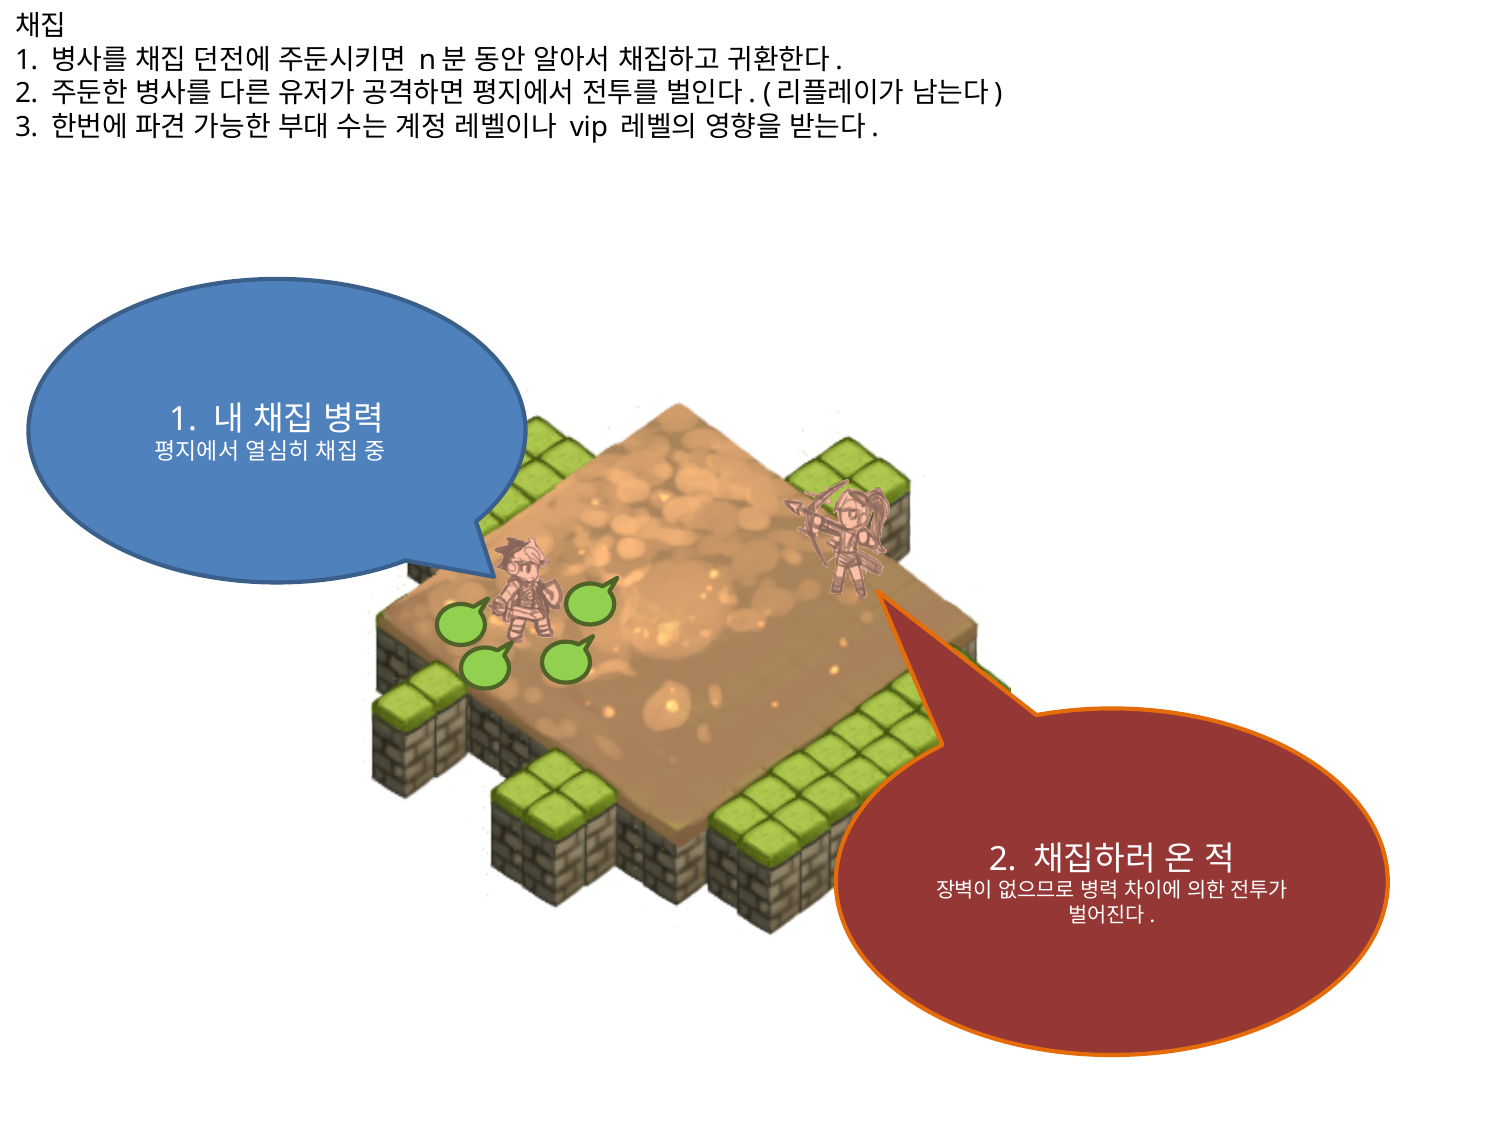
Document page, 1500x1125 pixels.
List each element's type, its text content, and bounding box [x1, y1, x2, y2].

text_box 채집 1. 병사를 채집 던전에 주둔시키면 n분 동안 알아서 채집하고 귀환한다. 2. 주둔한 병사를 다른 유저가 공격하면 평지에서 전투를 벌인다. (리플레이가 남는다) 3. 한번에 파견 가능한 부대 수는 계정 레벨이나 vip 레벨의 영향을 받는다. [0, 0, 1453, 150]
text_box 1. 내 채집 병력 평지에서 열심히 채집 중 [26, 276, 517, 585]
text_box 2. 채집하러 온 적 장벽이 없으므로 병력 차이에 의한 전투가 벌어진다. [859, 696, 1390, 1058]
picture [364, 388, 1011, 948]
